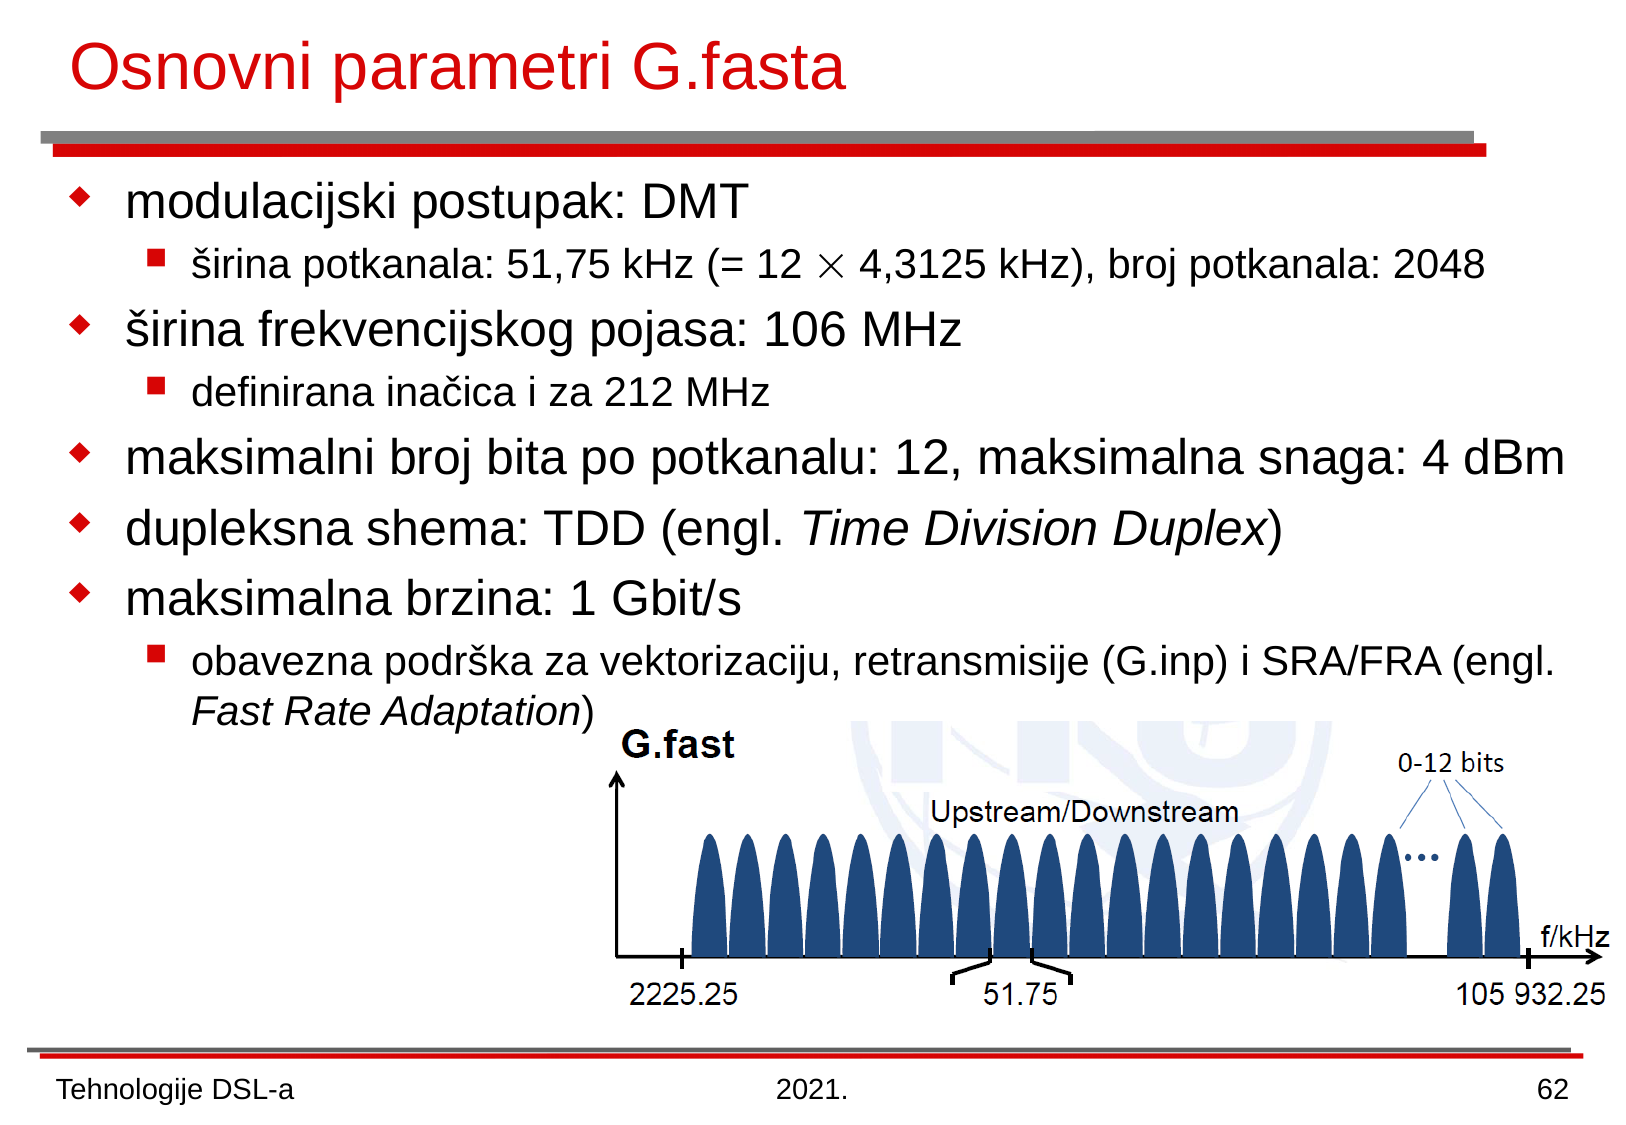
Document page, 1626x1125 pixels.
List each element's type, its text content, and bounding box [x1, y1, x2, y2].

footer Tehnologije DSL-a [40, 1062, 556, 1125]
slide_number 2021. [642, 1062, 982, 1125]
list modulacijski postupak: DMT širina potkanala: 51,75 kHz (= 12  4,3125 kHz), broj potkanala: 2048 širina frekvencijskog pojasa: 106 MHz definirana inačica i za 212 MHz maksimalni broj bita po potkanalu: 12, maksimalna snaga: 4 dBm dupleksna shema: TDD (engl. Time Division Duplex) maksimalna brzina: 1 Gbit/s obavezna podrška za vektorizaciju, retransmisije (G.inp) i SRA/FRA (engl. Fast Rate Adaptation) [53, 160, 1585, 1036]
slide_number 62 [1245, 1062, 1585, 1125]
title Osnovni parametri G.fasta [53, 0, 1436, 126]
picture [594, 720, 1625, 1029]
